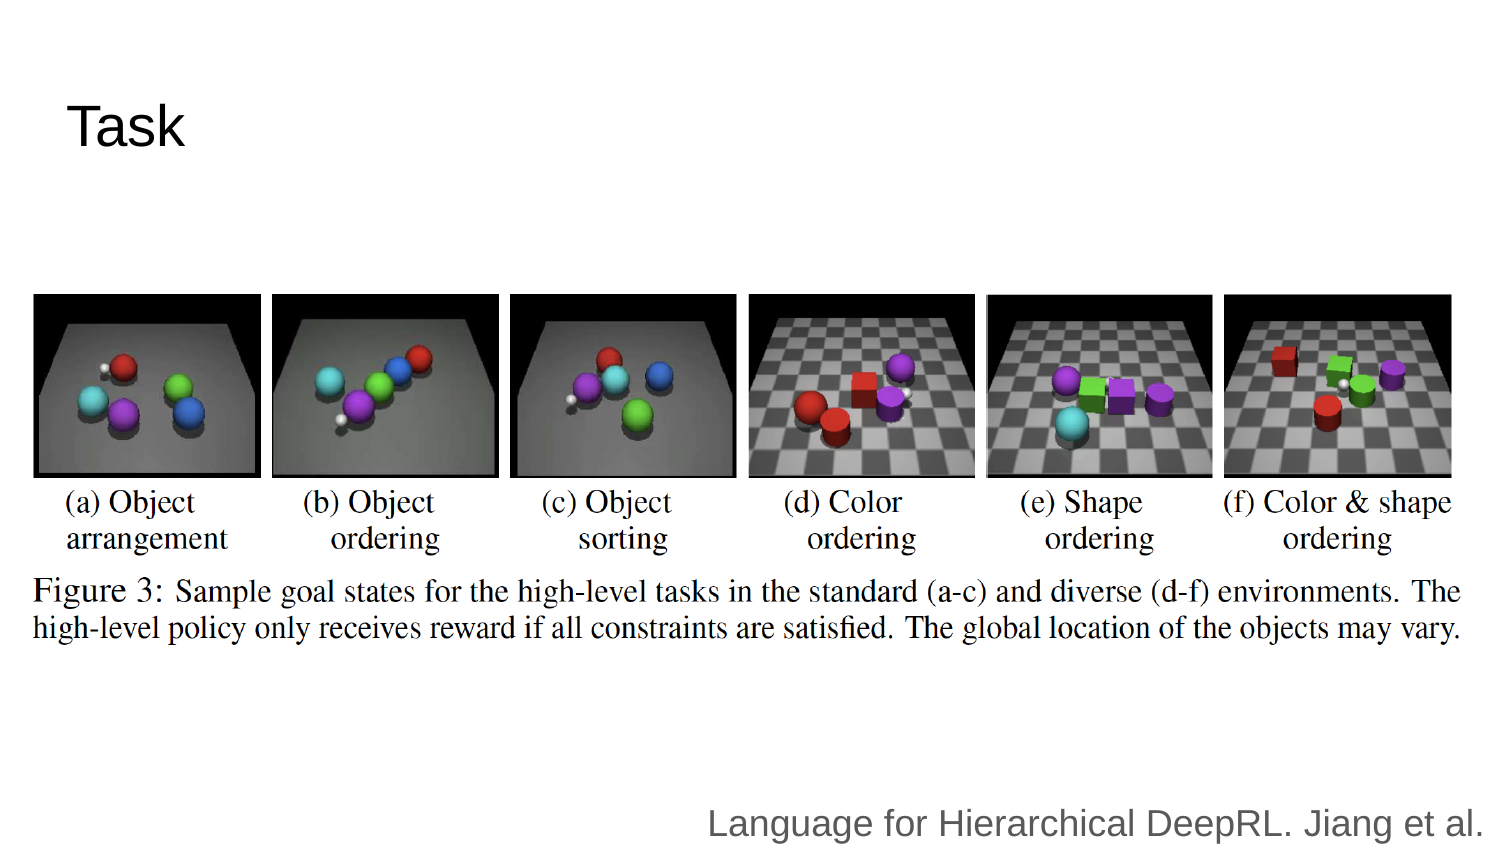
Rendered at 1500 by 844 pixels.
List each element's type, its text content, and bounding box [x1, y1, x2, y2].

picture [24, 286, 1476, 657]
text_box Language for Hierarchical DeepRL. Jiang et al. [0, 776, 1500, 844]
title Task [51, 72, 1449, 167]
